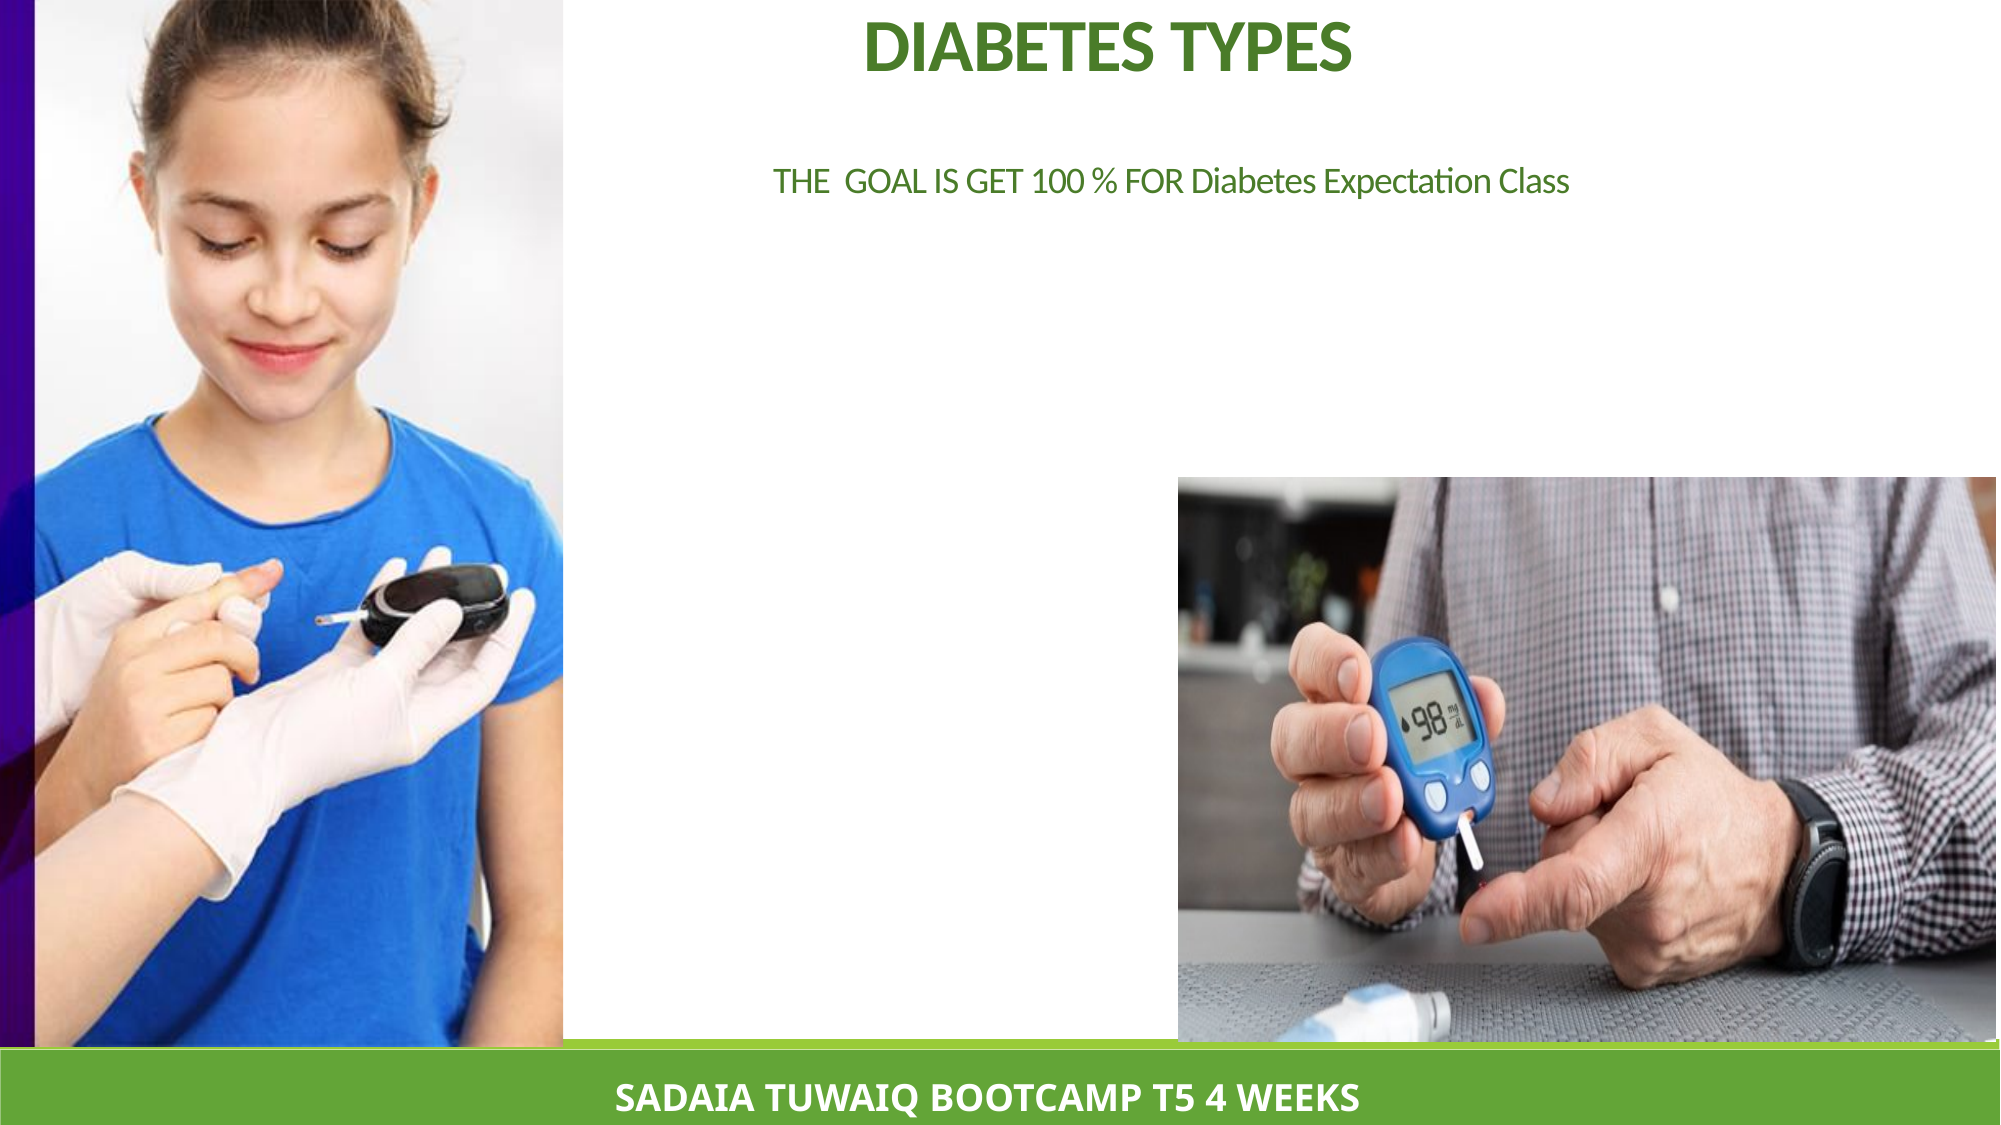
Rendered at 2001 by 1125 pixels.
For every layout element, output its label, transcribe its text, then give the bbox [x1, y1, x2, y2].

text_box SADAIA TUWAIQ BOOTCAMP T5 4 WEEKS [487, 1063, 1489, 1125]
title DIABETES TYPES THE GOAL IS GET 100 % FOR Diabetes Expectation Class [570, 0, 1996, 614]
picture [0, 0, 564, 1048]
picture [1177, 477, 1996, 1043]
